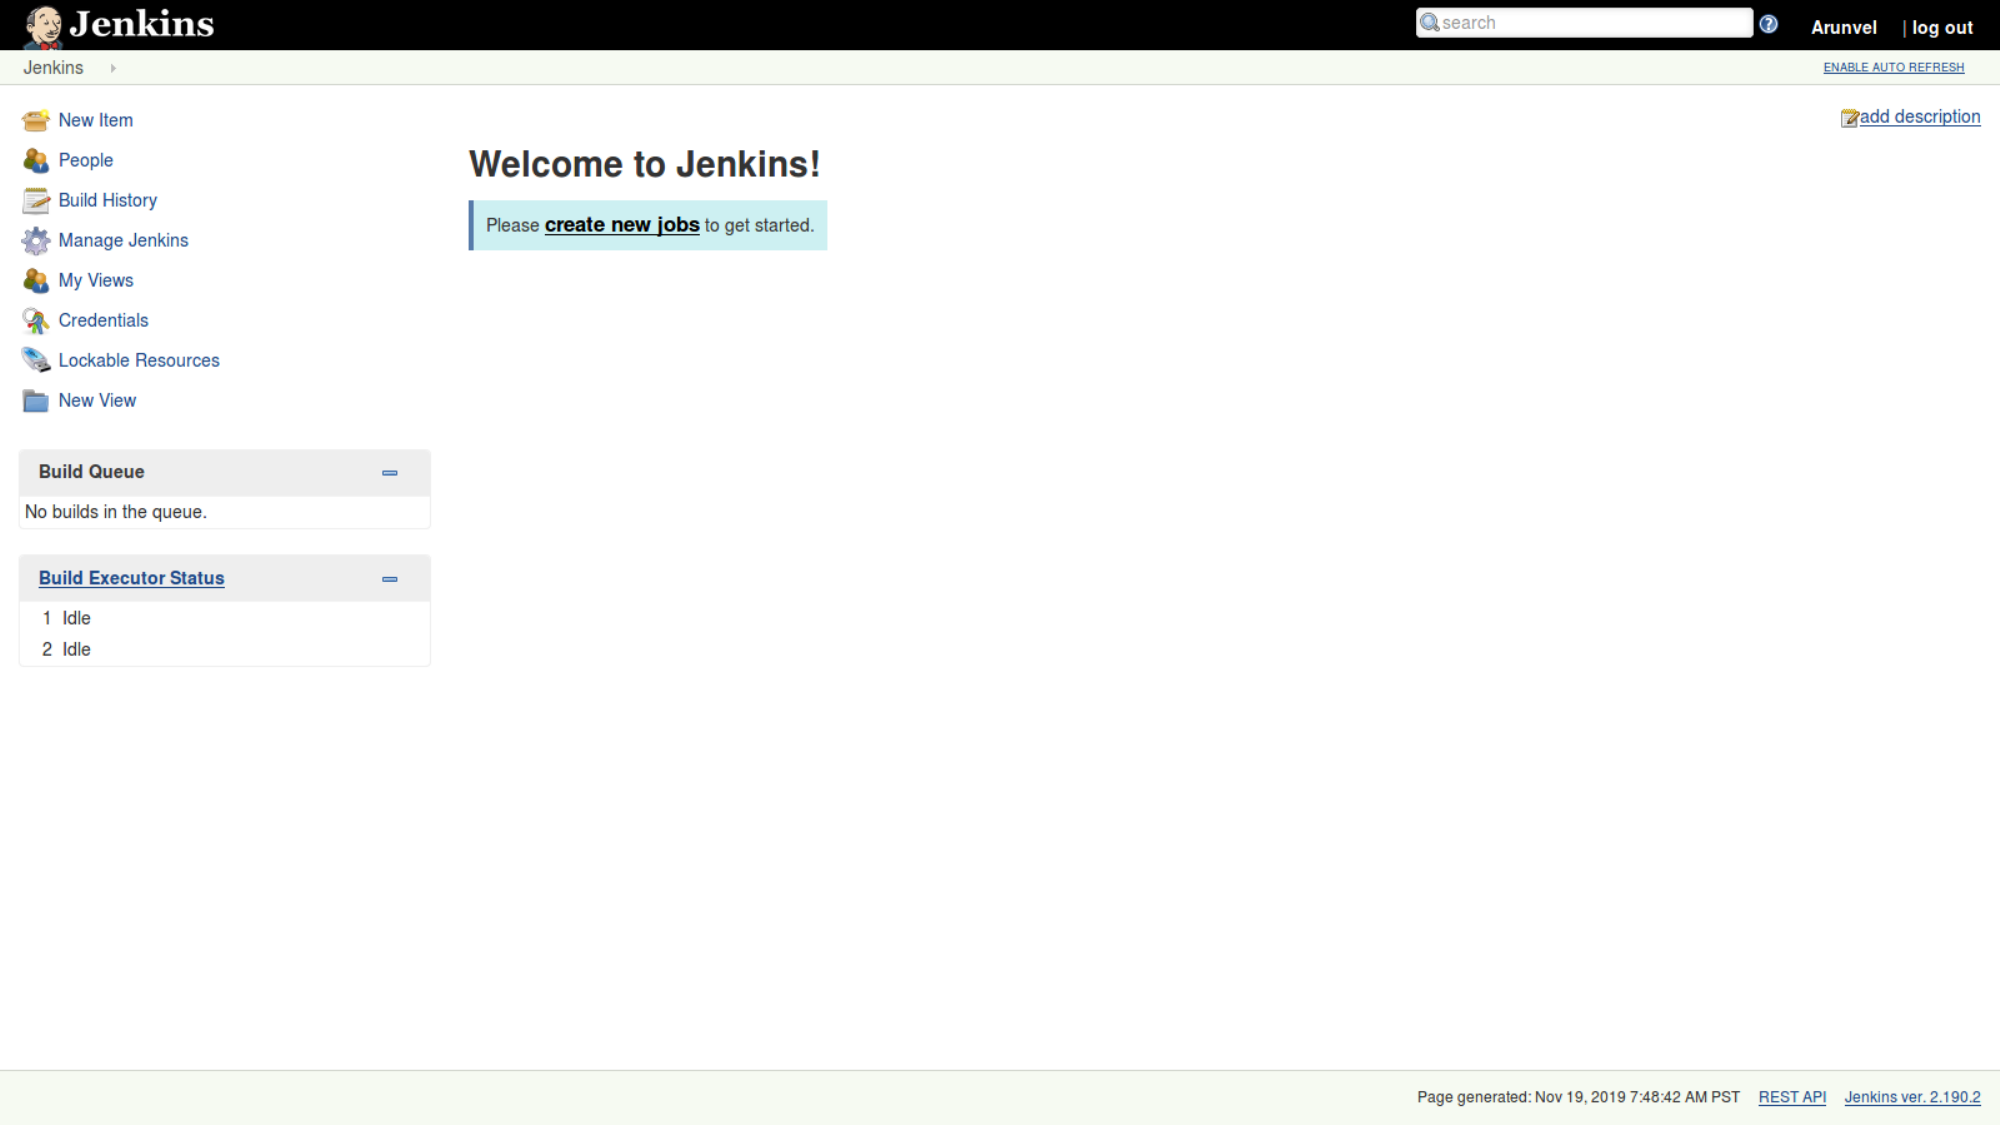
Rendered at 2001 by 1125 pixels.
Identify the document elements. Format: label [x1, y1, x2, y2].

list [0, 0, 2000, 1125]
